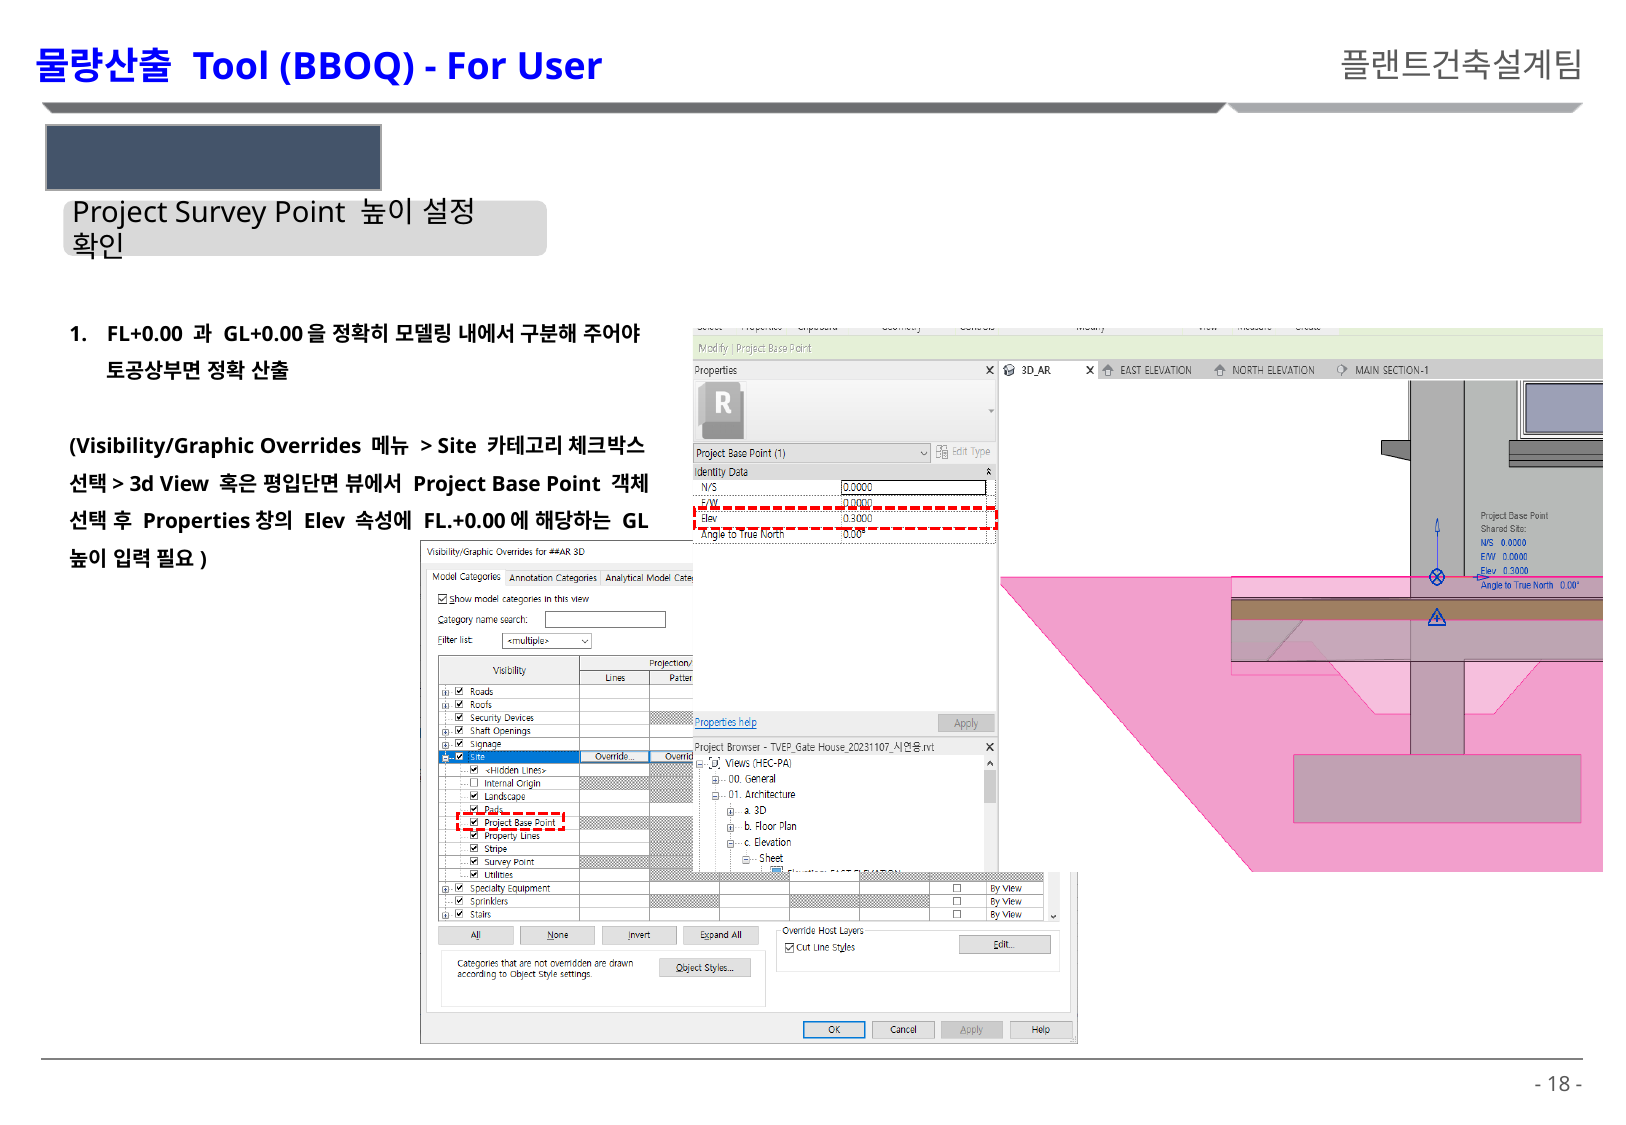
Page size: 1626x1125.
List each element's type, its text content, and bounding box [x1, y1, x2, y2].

text_box FL+0.00 과 GL+0.00을 정확히 모델링 내에서 구분해 주어야 토공상부면 정확 산출 (Visibility/Graphic Overrides 메뉴 > Site 카테고리 체크박스 선택> 3d View 혹은 평입단면 뷰에서 Project Base Point 객체 선택 후 Properties창의 Elev 속성에 FL.+0.00에 해당하는 GL 높이 입력 필요) [45, 301, 692, 1061]
text_box Project Survey Point 높이 설정 확인 [62, 199, 549, 257]
text_box 물량산출 Tool (BBOQ) - For User [20, 34, 618, 95]
picture [42, 102, 1583, 114]
text_box 4. Revit Modeling [45, 124, 382, 191]
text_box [692, 328, 1603, 872]
text_box 플랜트건축설계팀 [1339, 43, 1584, 84]
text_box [420, 540, 1078, 1044]
